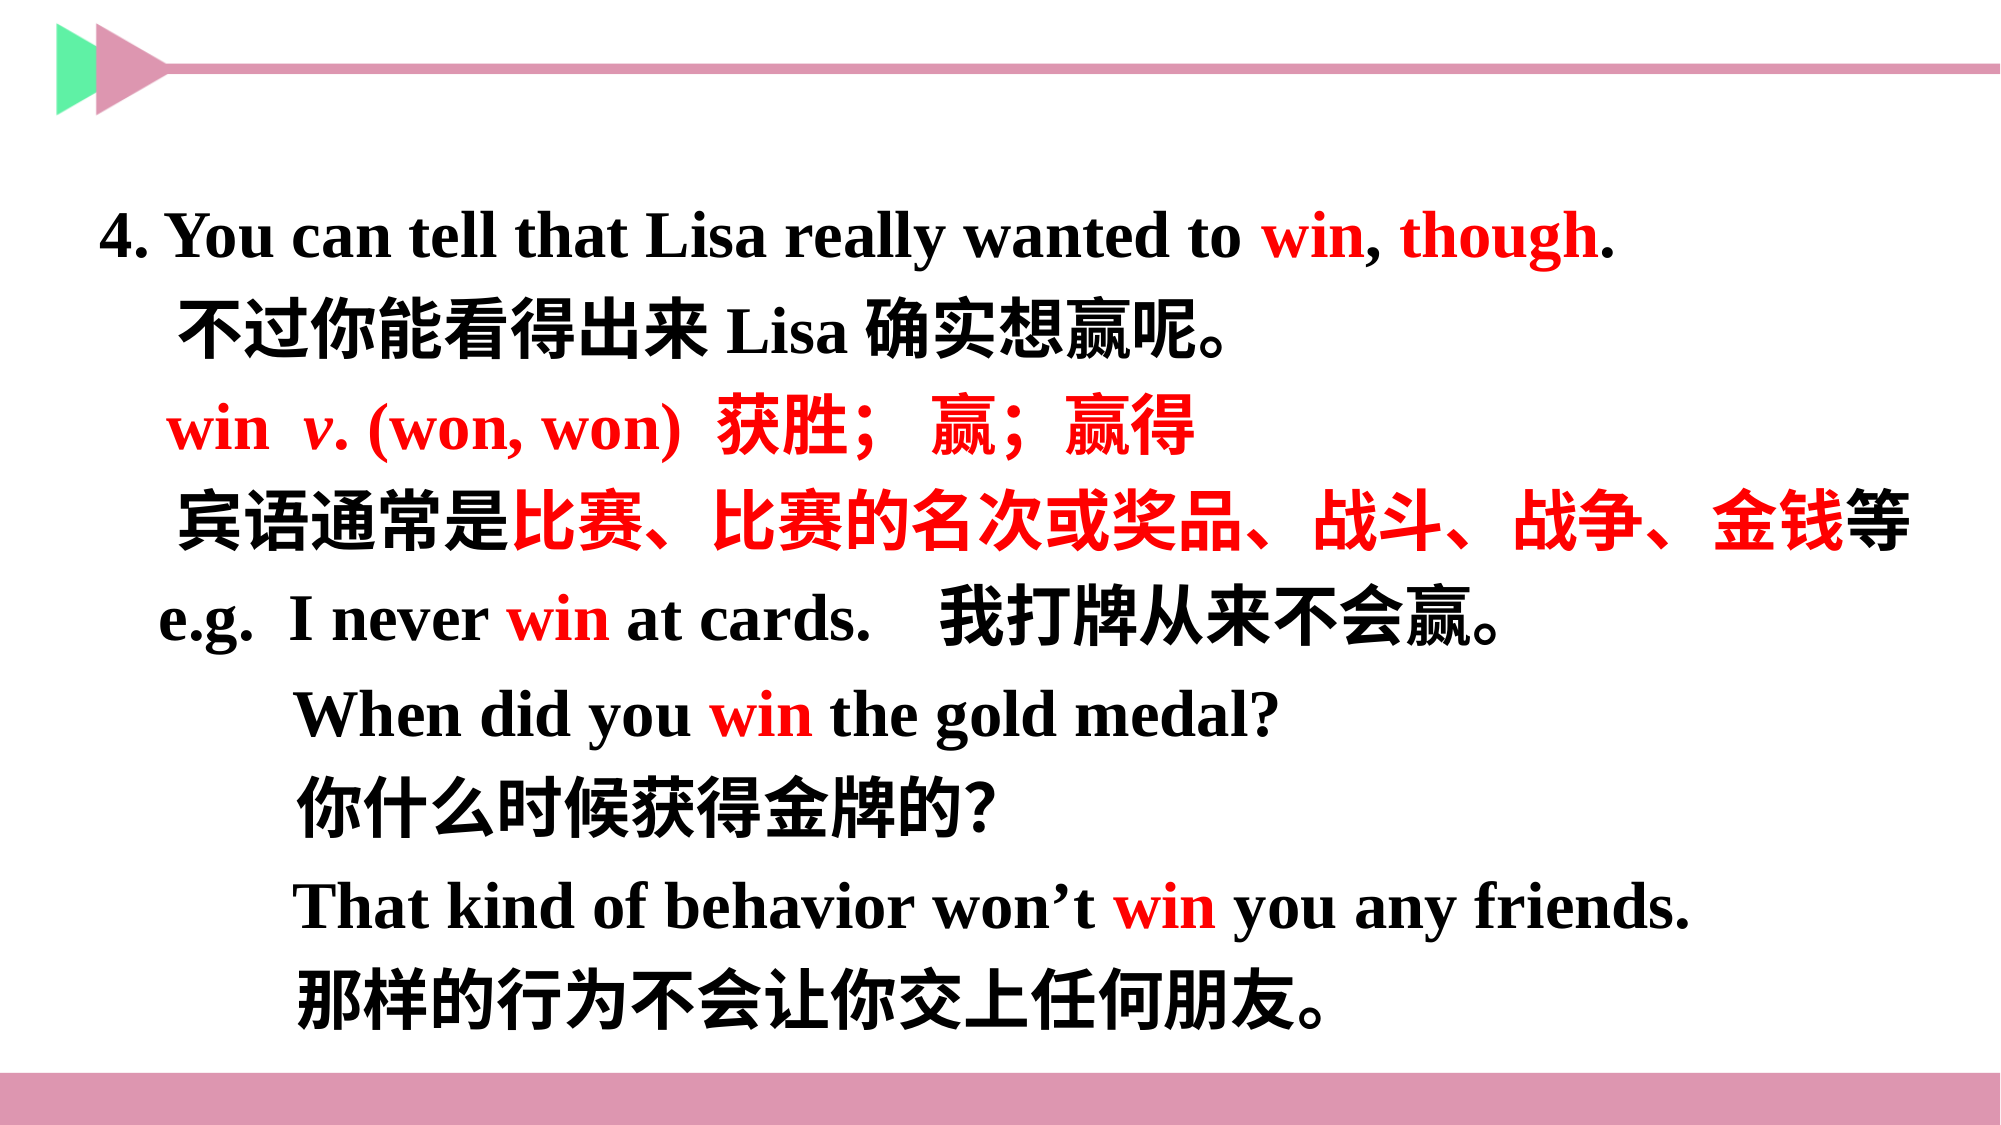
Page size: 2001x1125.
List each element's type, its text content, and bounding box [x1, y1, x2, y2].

picture [0, 0, 2001, 1125]
text_box 4. You can tell that Lisa really wanted to win, though. 不过你能看得出来Lisa确实想赢呢。 win v. (won, won) 获胜； 赢；赢得 宾语通常是比赛、比赛的名次或奖品、战斗、战争、金钱等 [84, 167, 1928, 566]
text_box e.g. I never win at cards. 我打牌从来不会赢。 When did you win the gold medal? 你什么时候获得金牌的？ That kind of behavior won’t win you any friends. 那样的行为不会让你交上任何朋友。 [143, 550, 1869, 1045]
